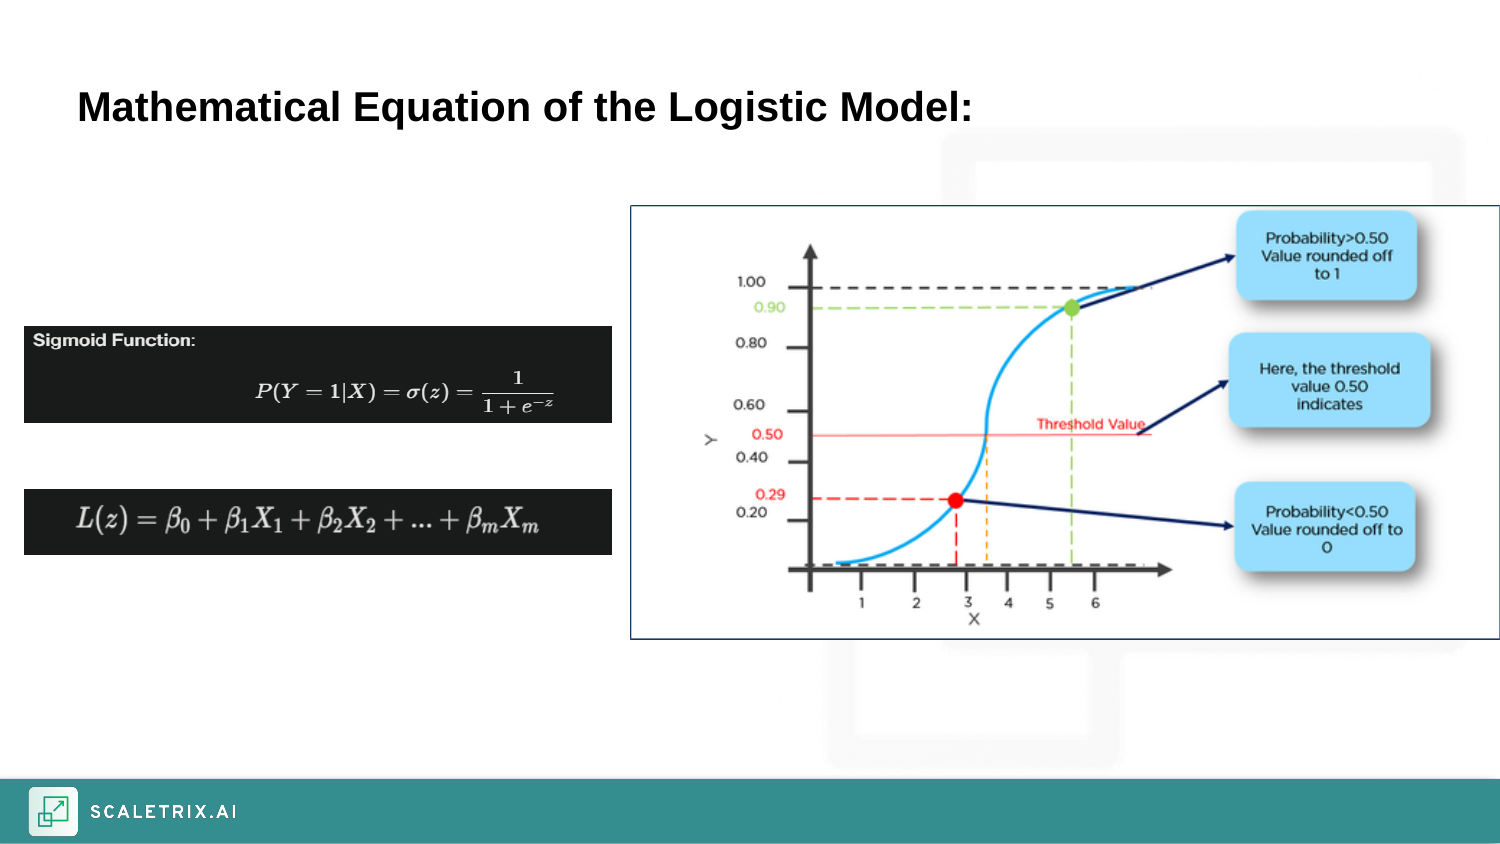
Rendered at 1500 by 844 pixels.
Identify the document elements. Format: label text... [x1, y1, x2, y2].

text_box Mathematical Equation of the Logistic Model:​ [62, 72, 1083, 138]
picture [0, 783, 266, 844]
picture [24, 489, 612, 555]
picture [24, 325, 613, 423]
picture [630, 205, 1500, 640]
